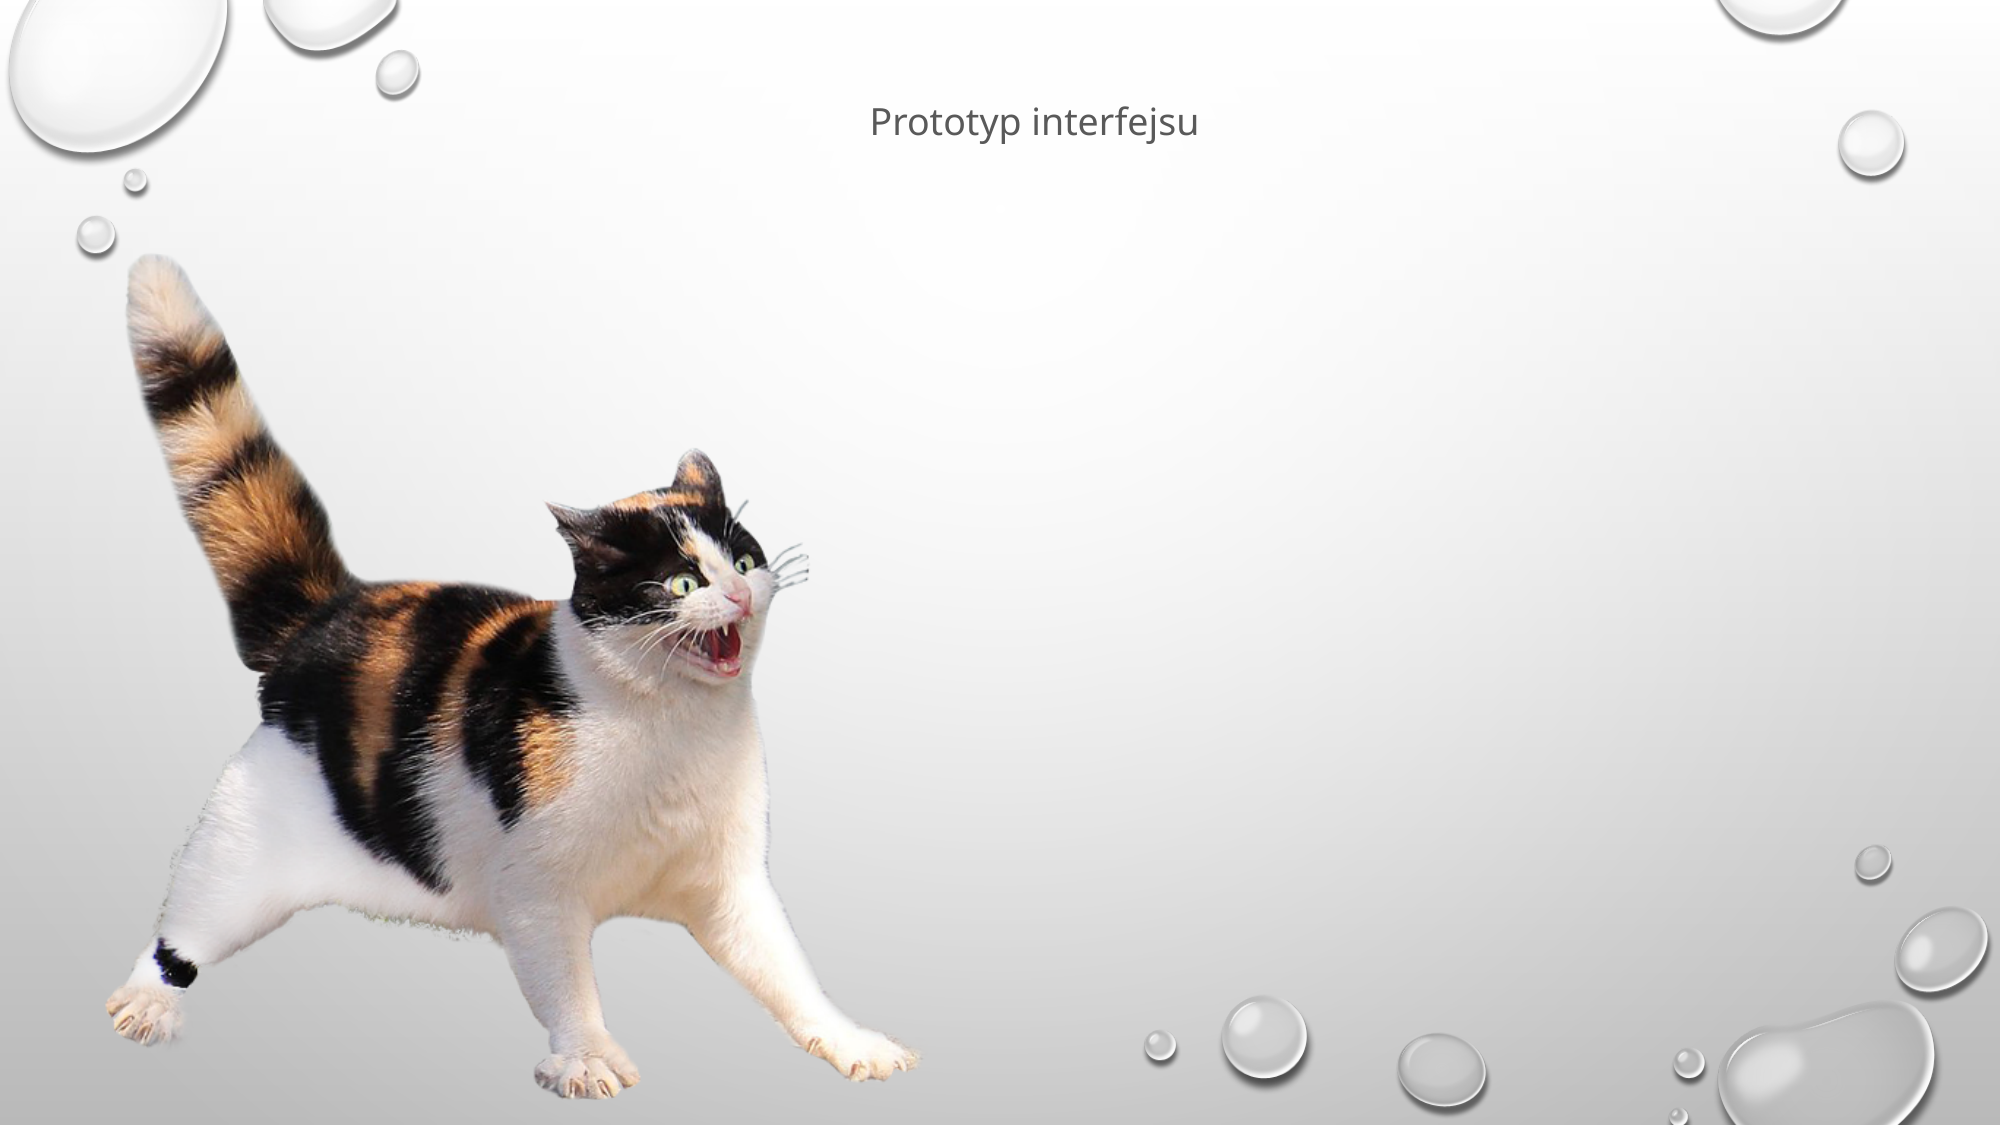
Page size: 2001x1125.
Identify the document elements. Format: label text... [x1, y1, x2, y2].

text_box Prototyp interfejsu [854, 90, 1215, 118]
picture [0, 0, 2000, 1125]
